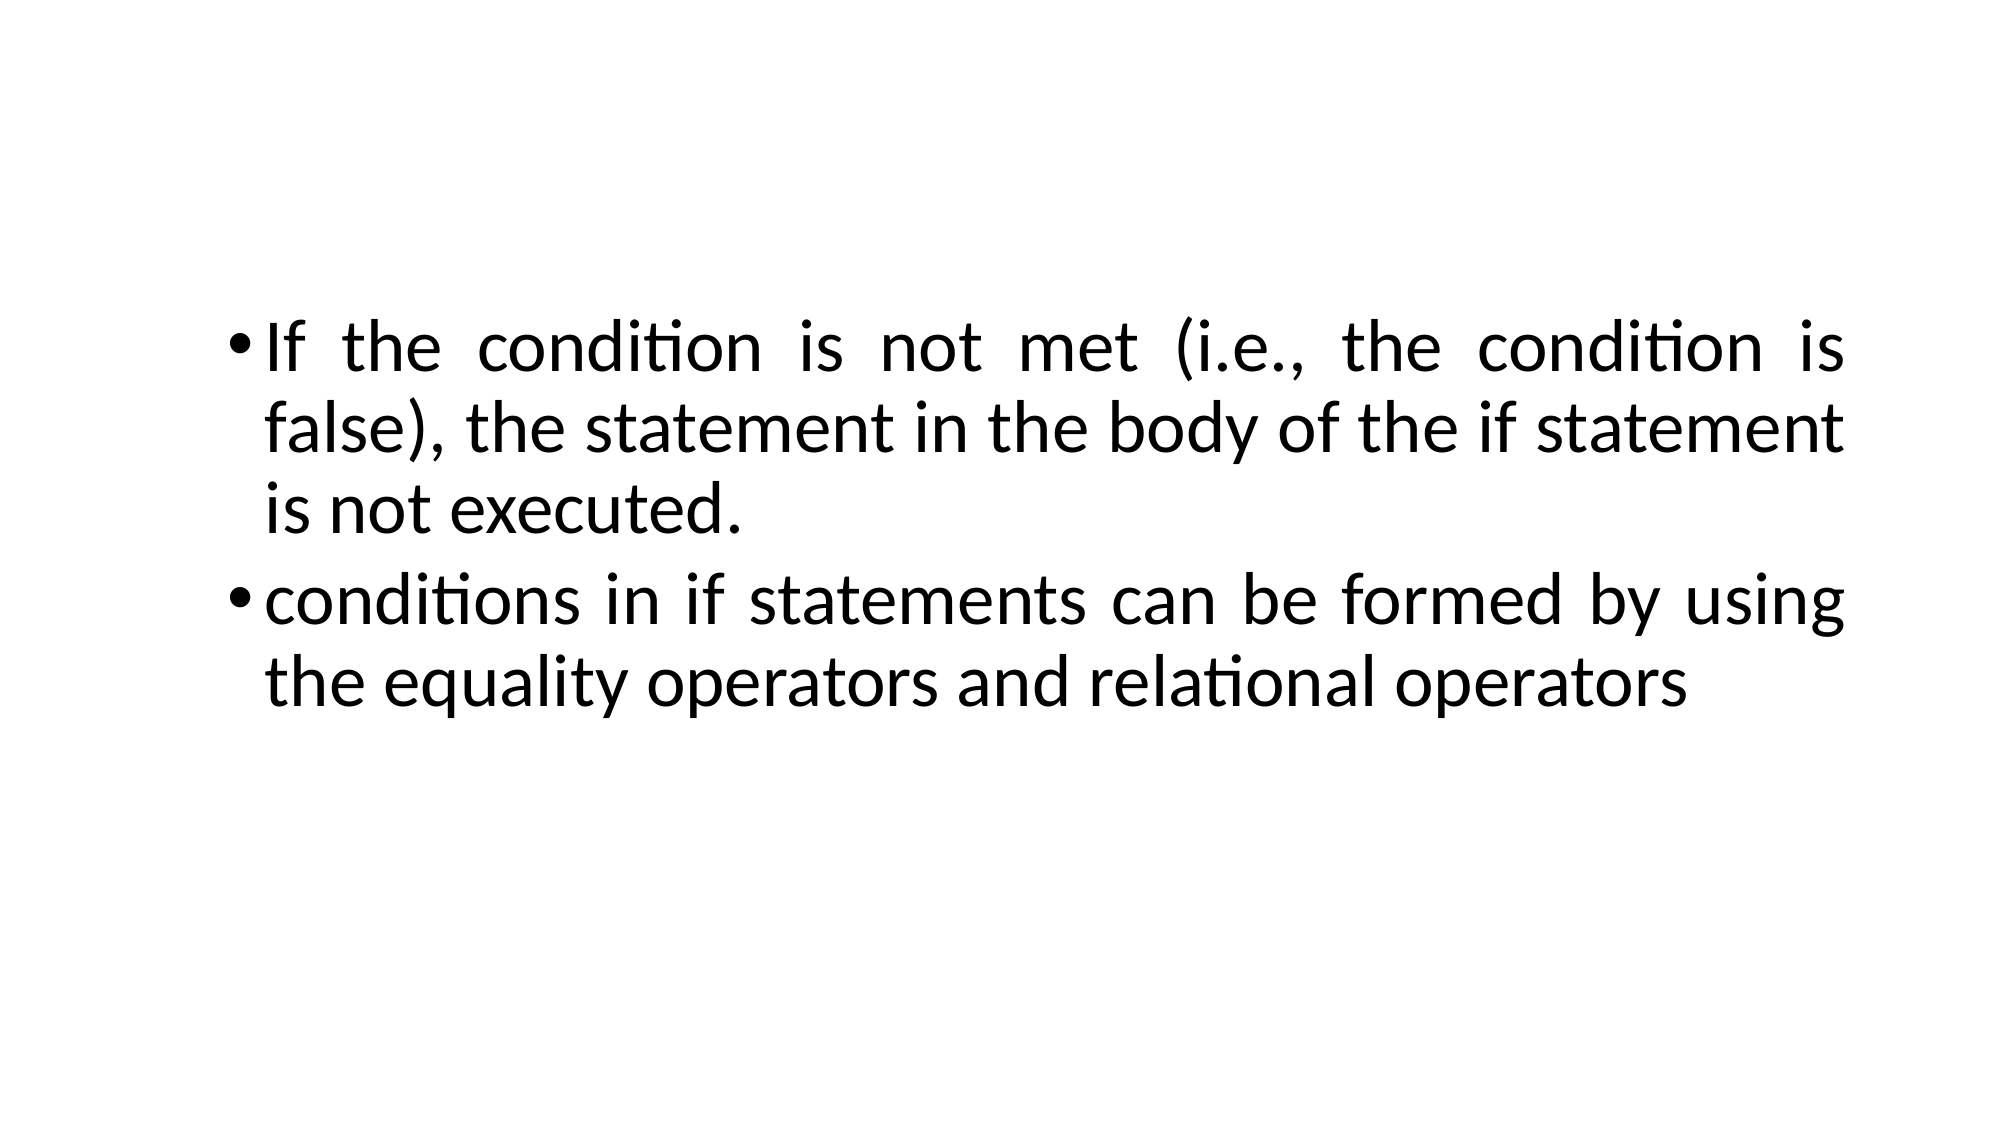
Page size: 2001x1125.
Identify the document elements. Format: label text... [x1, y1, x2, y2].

list If the condition is not met (i.e., the condition is false), the statement in the body of the if statement is not executed. conditions in if statements can be formed by using the equality operators and relational operators [137, 299, 1863, 1014]
